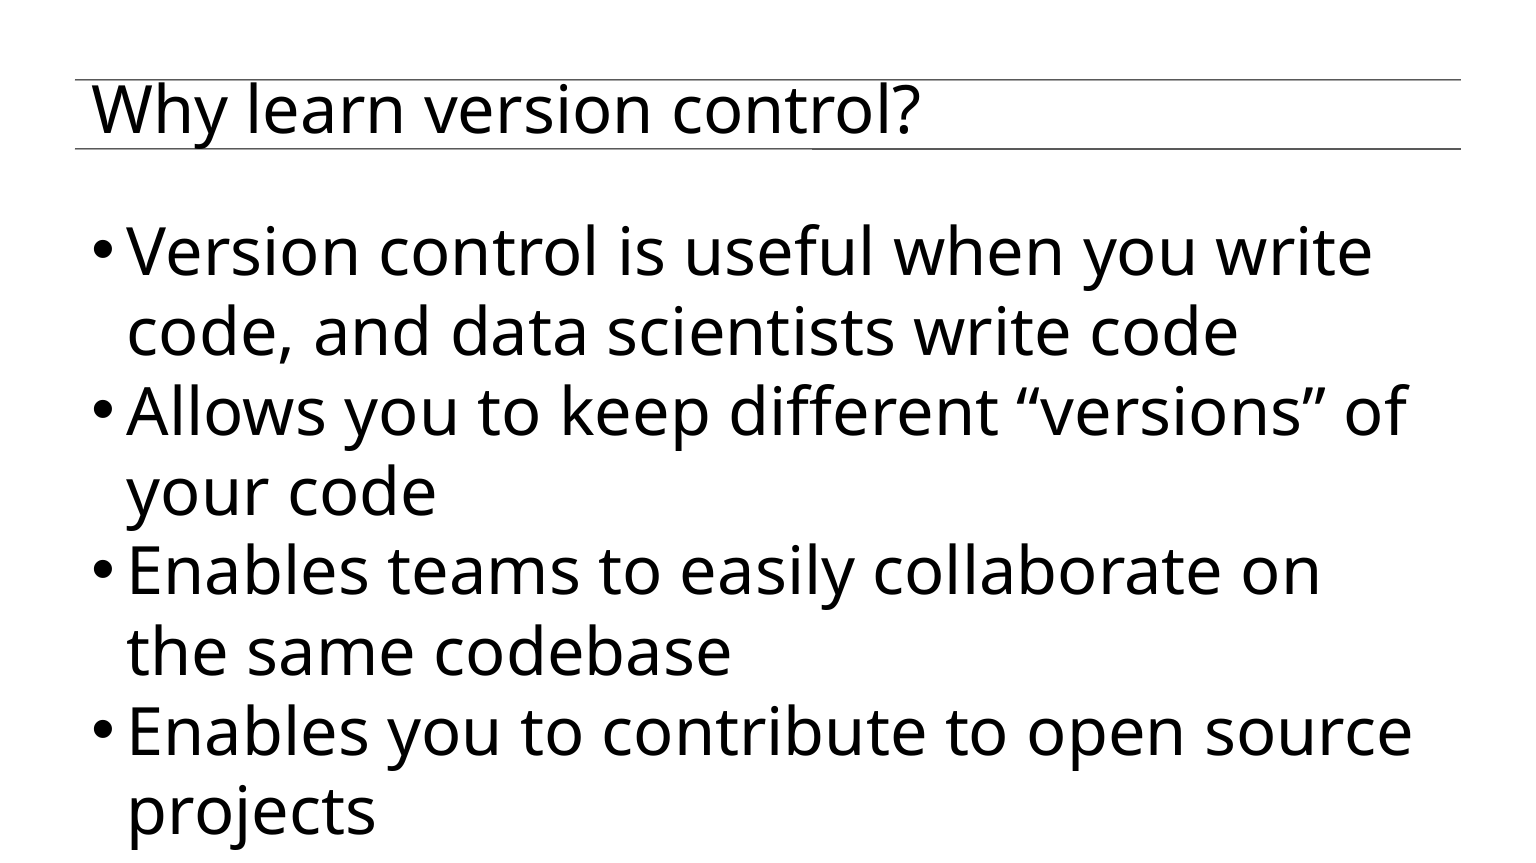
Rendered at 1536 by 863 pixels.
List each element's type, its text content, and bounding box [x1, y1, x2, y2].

text_box Version control is useful when you write code, and data scientists write code Allows you to keep different “versions” of your code Enables teams to easily collaborate on the same codebase Enables you to contribute to open source projects Attractive skill for employment [76, 201, 1460, 771]
text_box Why learn version control? [76, 34, 1460, 179]
